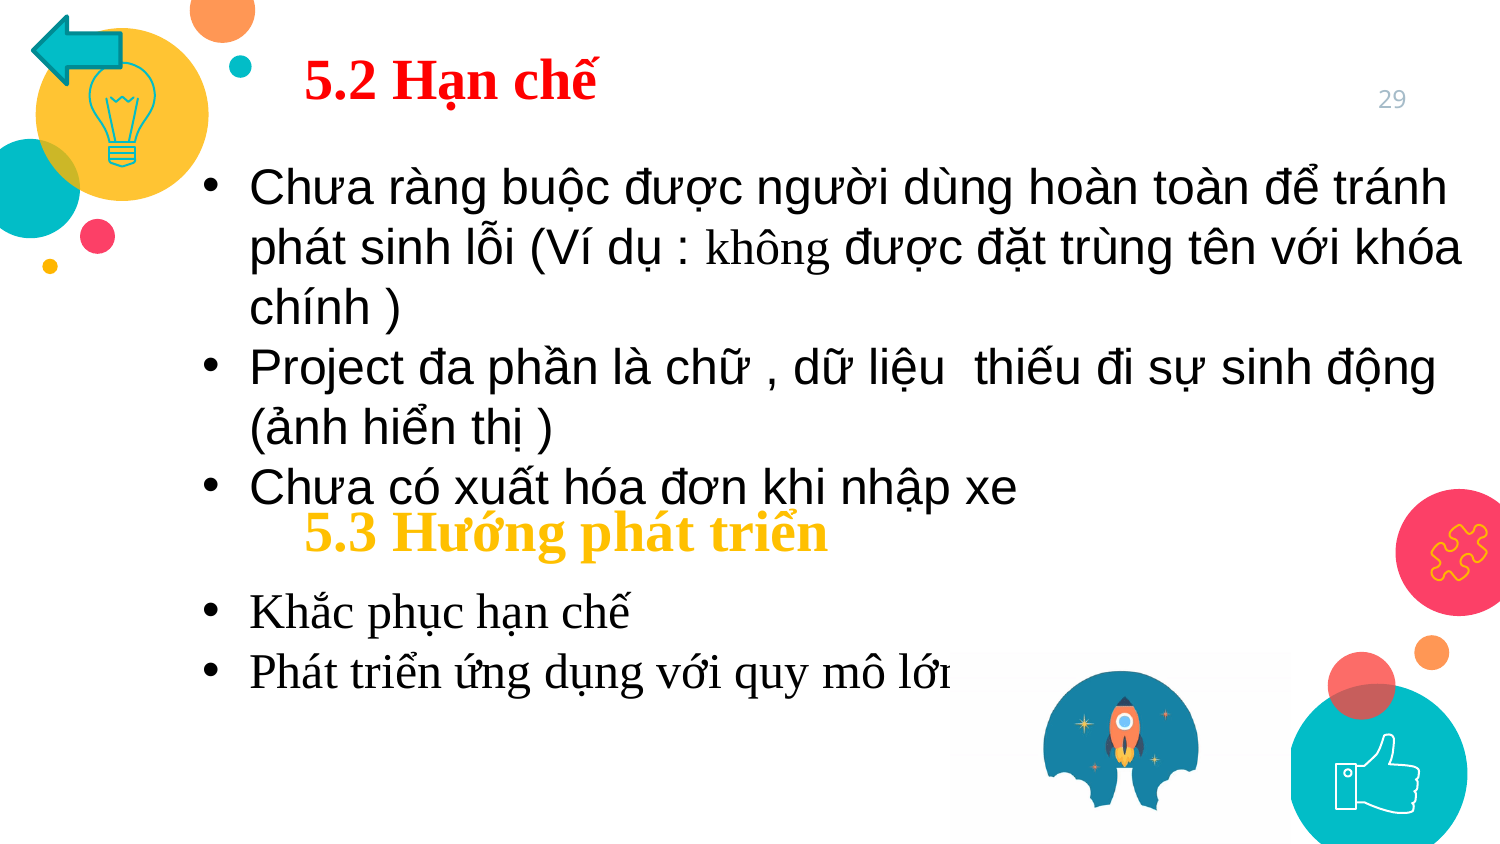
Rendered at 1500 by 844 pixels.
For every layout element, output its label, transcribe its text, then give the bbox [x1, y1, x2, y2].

text_box [30, 14, 123, 87]
text_box 5.2 Hạn chế [290, 34, 928, 120]
text_box Chưa ràng buộc được người dùng hoàn toàn để tránh phát sinh lỗi (Ví dụ : không được đặt trùng tên với khóa chính ) Project đa phần là chữ , dữ liệu thiếu đi sự sinh động (ảnh hiển thị ) Chưa có xuất hóa đơn khi nhập xe [187, 146, 1500, 522]
text_box 5.3 Hướng phát triển [290, 522, 863, 571]
slide_number 29 [1331, 68, 1422, 134]
picture [949, 652, 1291, 844]
text_box Khắc phục hạn chế Phát triển ứng dụng với quy mô lớn [187, 571, 1260, 707]
